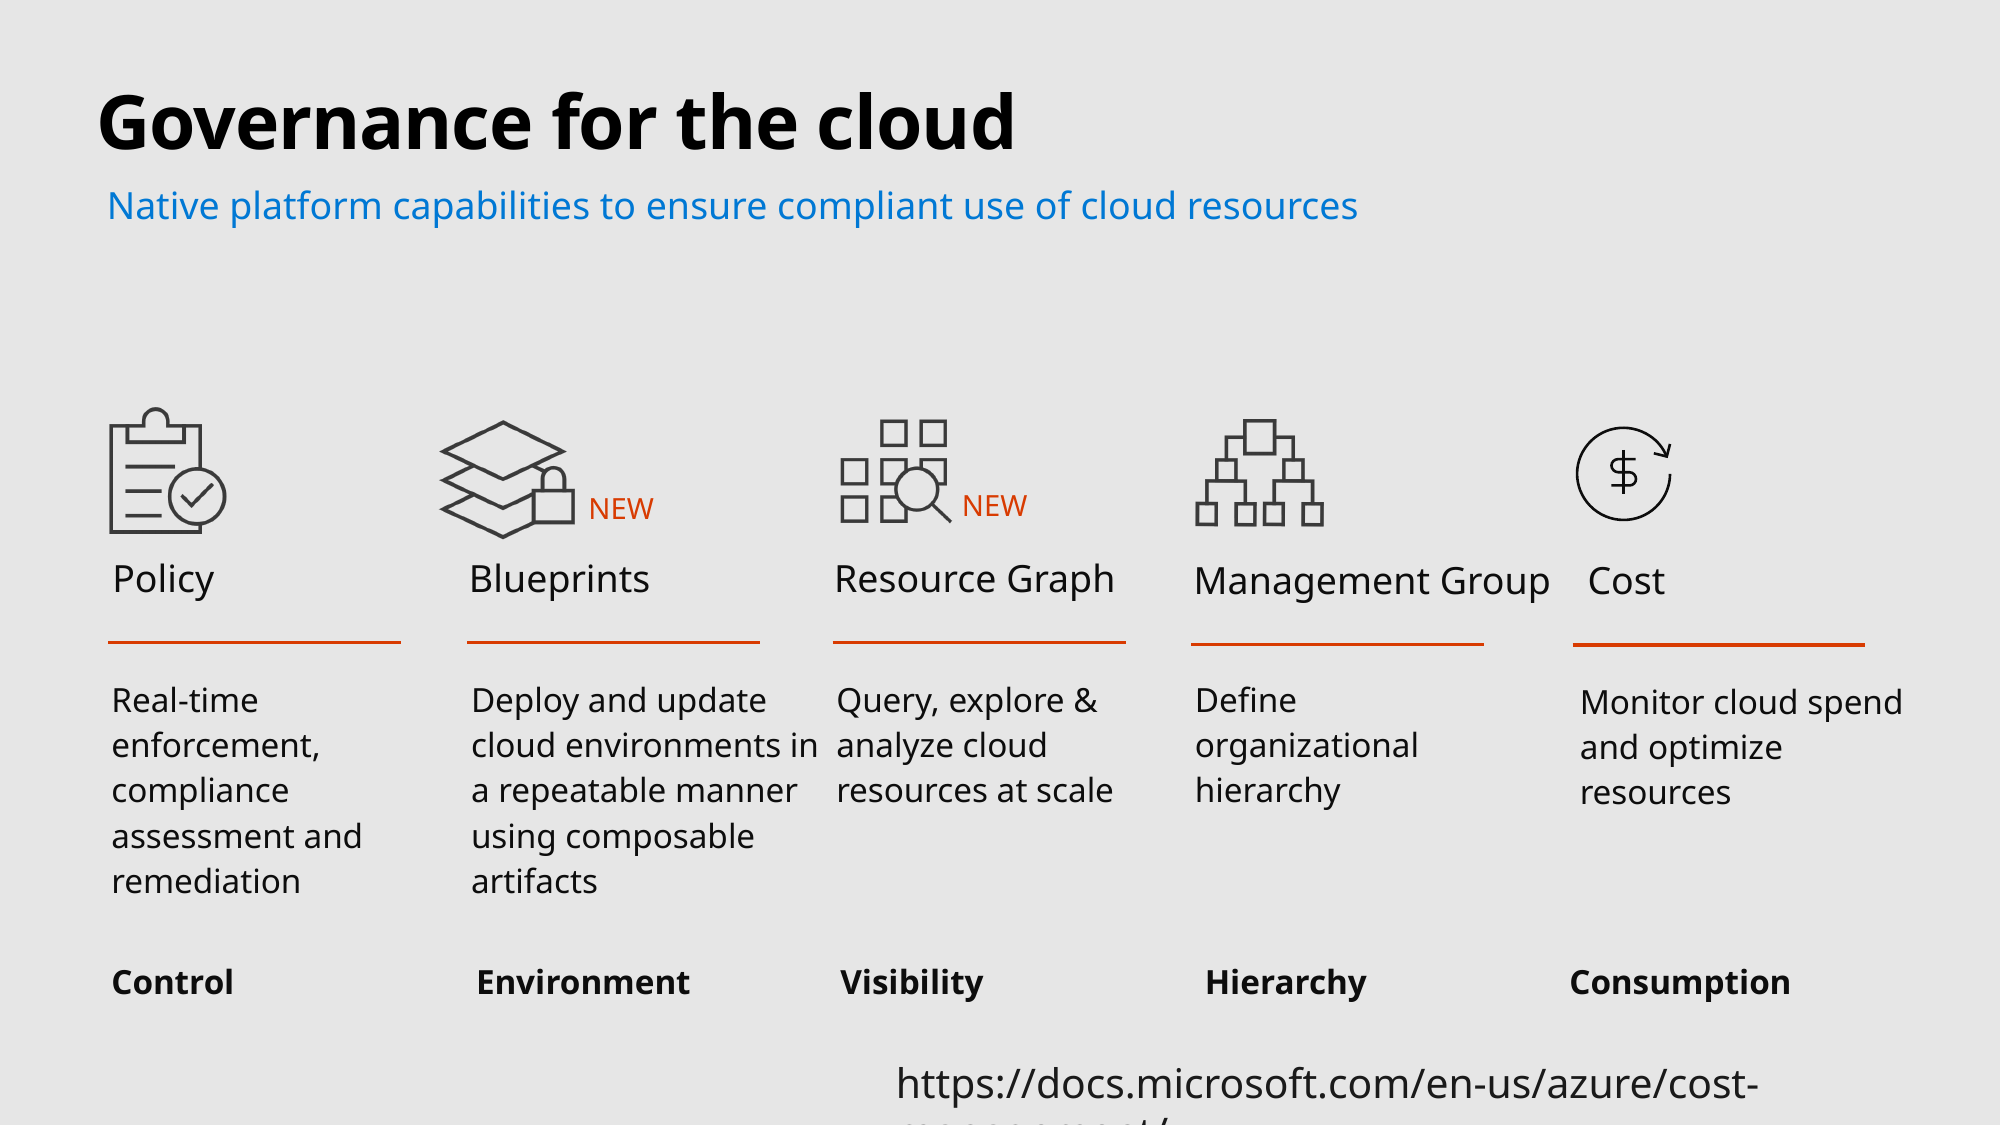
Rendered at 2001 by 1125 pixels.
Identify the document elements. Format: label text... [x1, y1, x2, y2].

picture [820, 396, 971, 546]
text_box https://docs.microsoft.com/en-us/azure/cost-management/ [895, 1058, 1996, 1125]
text_box Hierarchy [1189, 940, 1534, 1017]
picture [1179, 392, 1341, 554]
text_box Control [96, 940, 441, 1017]
text_box NEW [594, 490, 718, 526]
text_box Consumption [1554, 940, 1898, 1017]
text_box Environment [460, 940, 805, 1017]
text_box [1560, 396, 1929, 826]
text_box Native platform capabilities to ensure compliant use of cloud resources [106, 172, 1847, 244]
text_box NEW [971, 486, 1092, 522]
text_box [1179, 546, 1560, 779]
picture [72, 387, 239, 554]
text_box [455, 544, 839, 920]
picture [421, 393, 594, 566]
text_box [821, 544, 1174, 826]
title Governance for the cloud [96, 75, 1904, 166]
text_box Visibility [825, 940, 1169, 1017]
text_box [96, 544, 441, 920]
